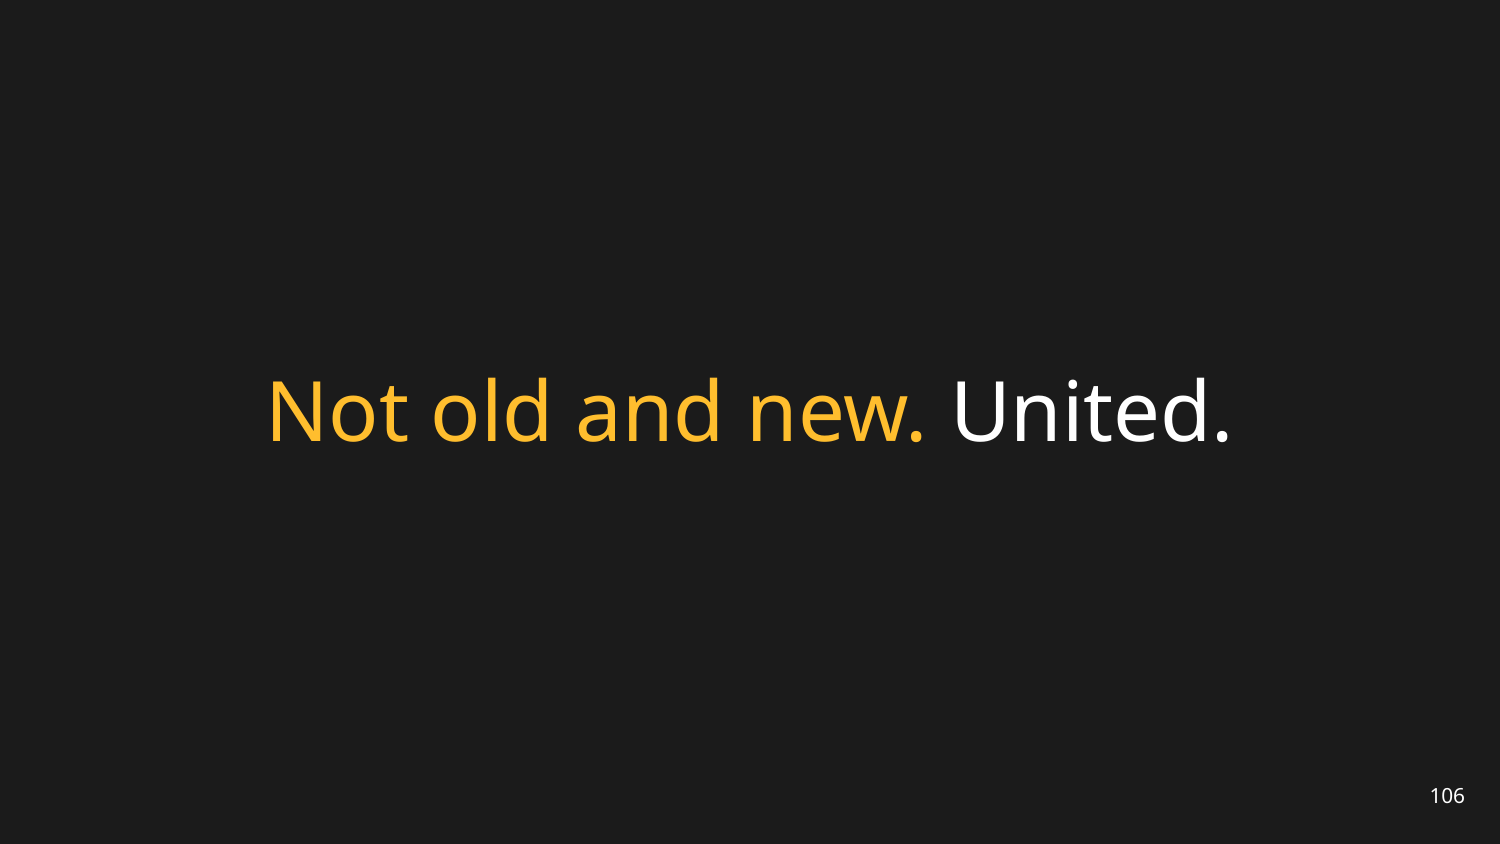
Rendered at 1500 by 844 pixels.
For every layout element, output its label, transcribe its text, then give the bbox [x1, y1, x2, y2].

slide_number 106 [1389, 764, 1480, 830]
title Not old and new. United. [28, 72, 1472, 753]
